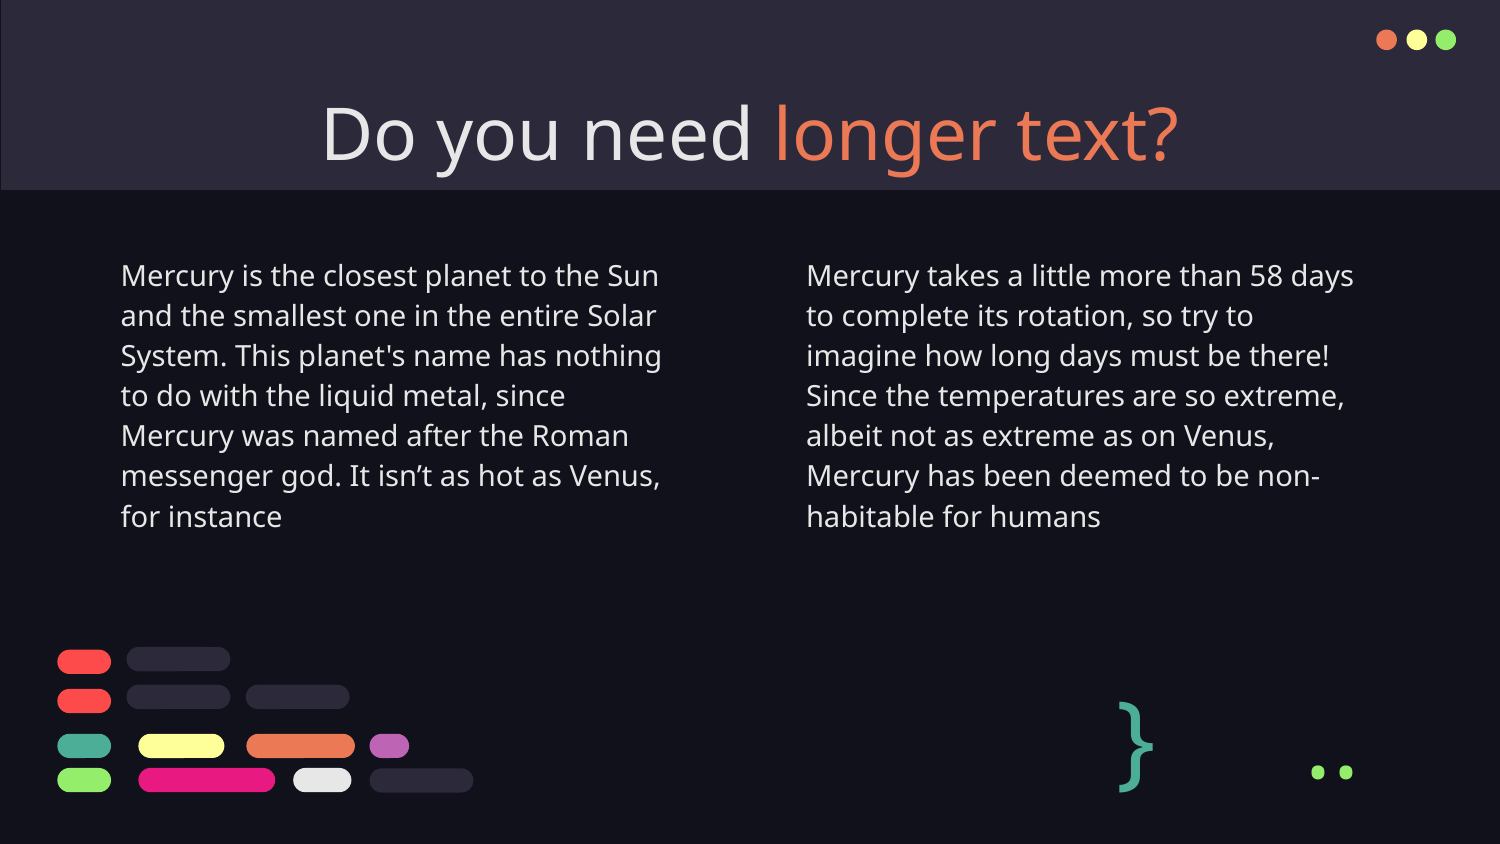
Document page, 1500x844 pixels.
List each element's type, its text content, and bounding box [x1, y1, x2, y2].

text_box .. [1215, 692, 1376, 782]
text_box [57, 646, 474, 793]
subtitle Mercury takes a little more than 58 days to complete its rotation, so try to imagine how long days must be there! Since the temperatures are so extreme, albeit not as extreme as on Venus, Mercury has been deemed to be non-habitable for humans [790, 236, 1382, 636]
text_box } [1101, 657, 1188, 782]
subtitle Mercury is the closest planet to the Sun and the smallest one in the entire Solar System. This planet's name has nothing to do with the liquid metal, since Mercury was named after the Roman messenger god. It isn’t as hot as Venus, for instance [105, 236, 697, 636]
title Do you need longer text? [118, 72, 1382, 167]
